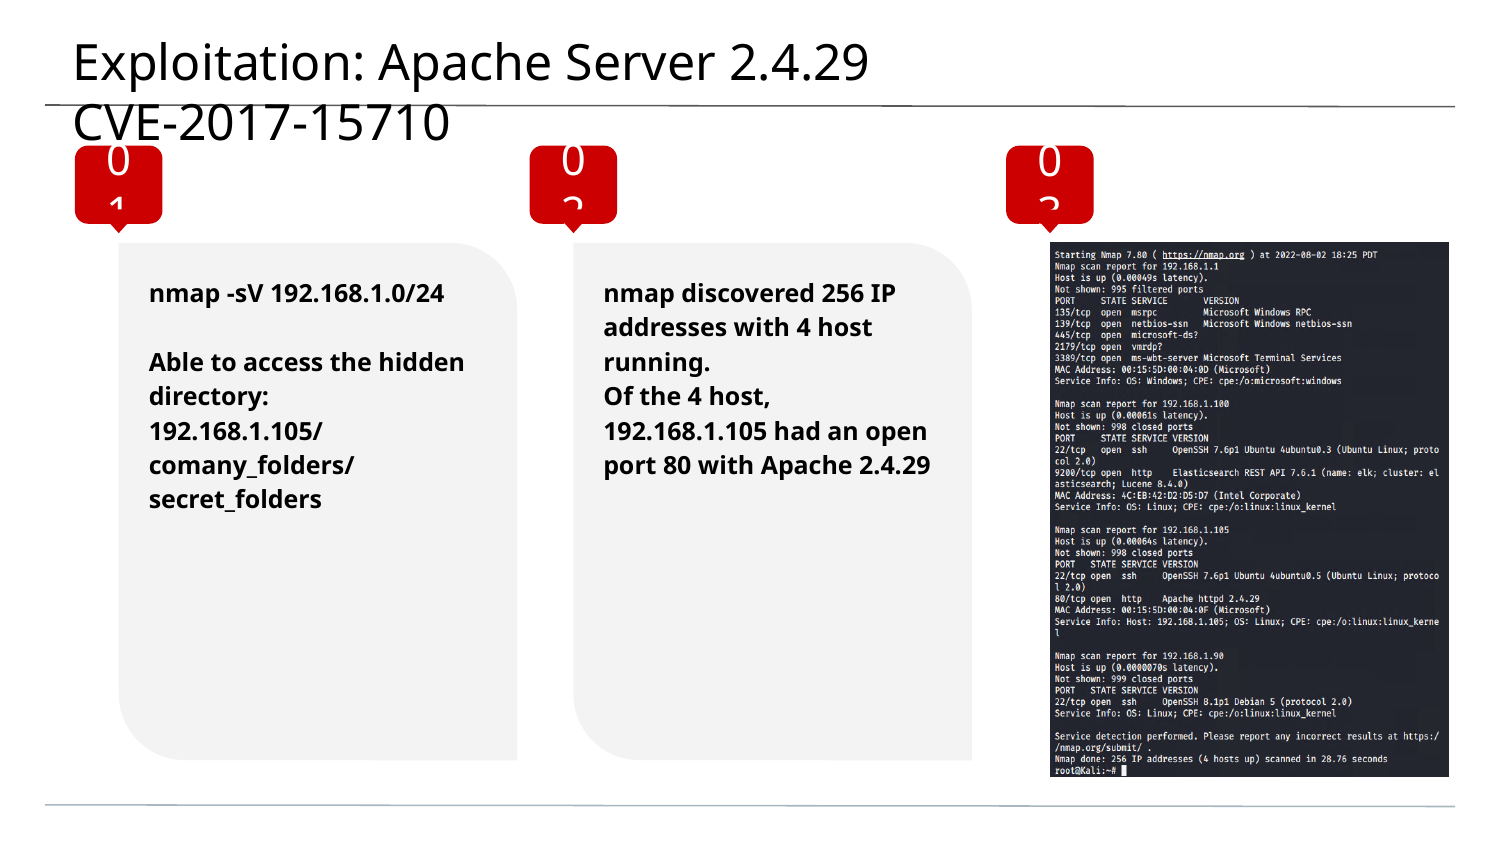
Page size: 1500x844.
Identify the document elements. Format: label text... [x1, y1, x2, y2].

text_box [1005, 145, 1094, 234]
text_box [529, 145, 618, 234]
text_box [74, 145, 163, 234]
text_box nmap -sV 192.168.1.0/24 Able to access the hidden directory: 192.168.1.105/comany_folders/secret_folders [118, 242, 535, 761]
text_box nmap discovered 256 IP addresses with 4 host running. Of the 4 host, 192.168.1.105 had an open port 80 with Apache 2.4.29 [573, 242, 972, 761]
picture [1049, 242, 1449, 777]
title Exploitation: Apache Server 2.4.29 CVE-2017-15710 [0, 0, 1500, 88]
